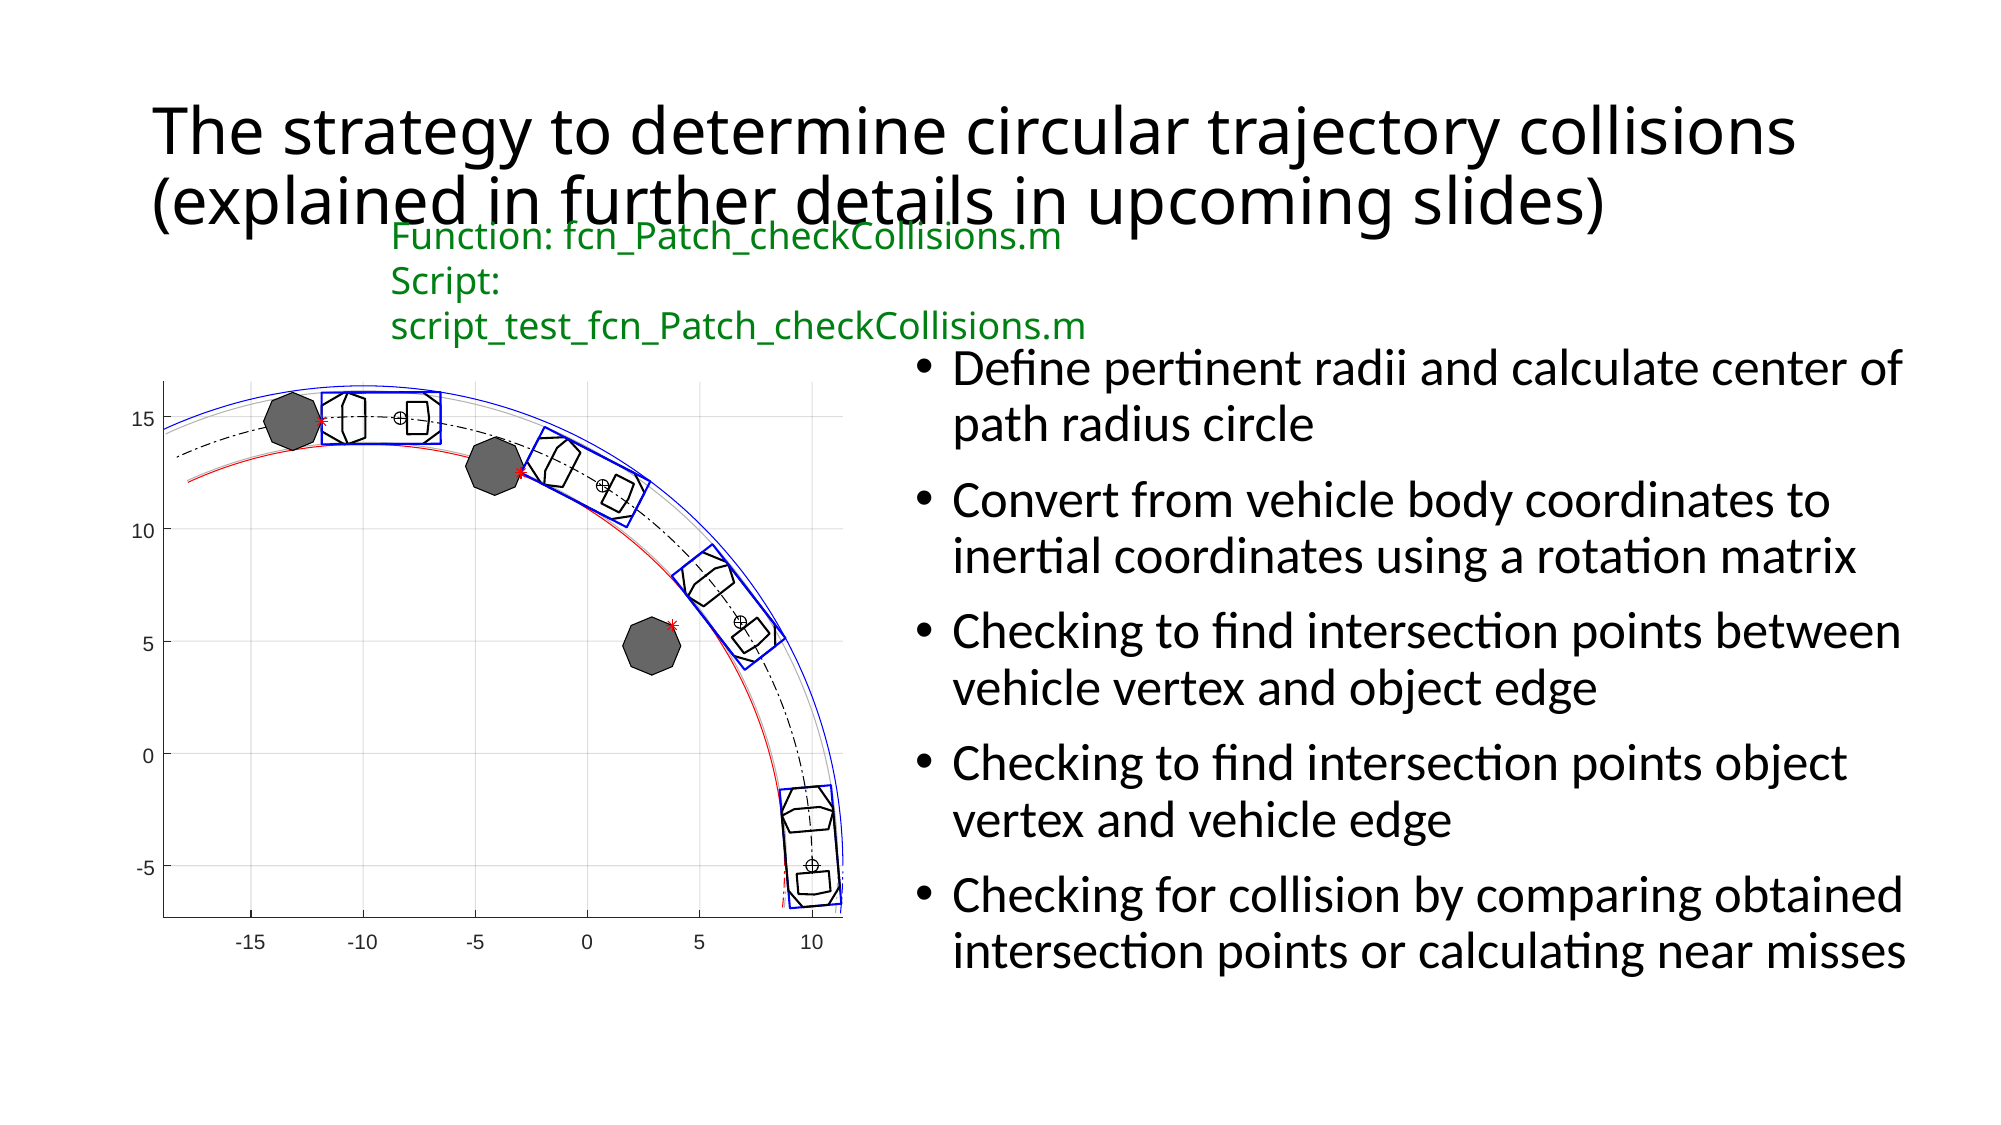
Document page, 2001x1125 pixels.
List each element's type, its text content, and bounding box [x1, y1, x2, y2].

picture [49, 332, 925, 989]
list Define pertinent radii and calculate center of path radius circle Convert from vehicle body coordinates to inertial coordinates using a rotation matrix Checking to find intersection points between vehicle vertex and object edge Checking to find intersection points object vertex and vehicle edge Checking for collision by comparing obtained intersection points or calculating near misses [900, 332, 1923, 1047]
title The strategy to determine circular trajectory collisions (explained in further details in upcoming slides) [137, 59, 1863, 278]
text_box Function: fcn_Patch_checkCollisions.m Script: script_test_fcn_Patch_checkCollisions.m [375, 204, 1202, 355]
